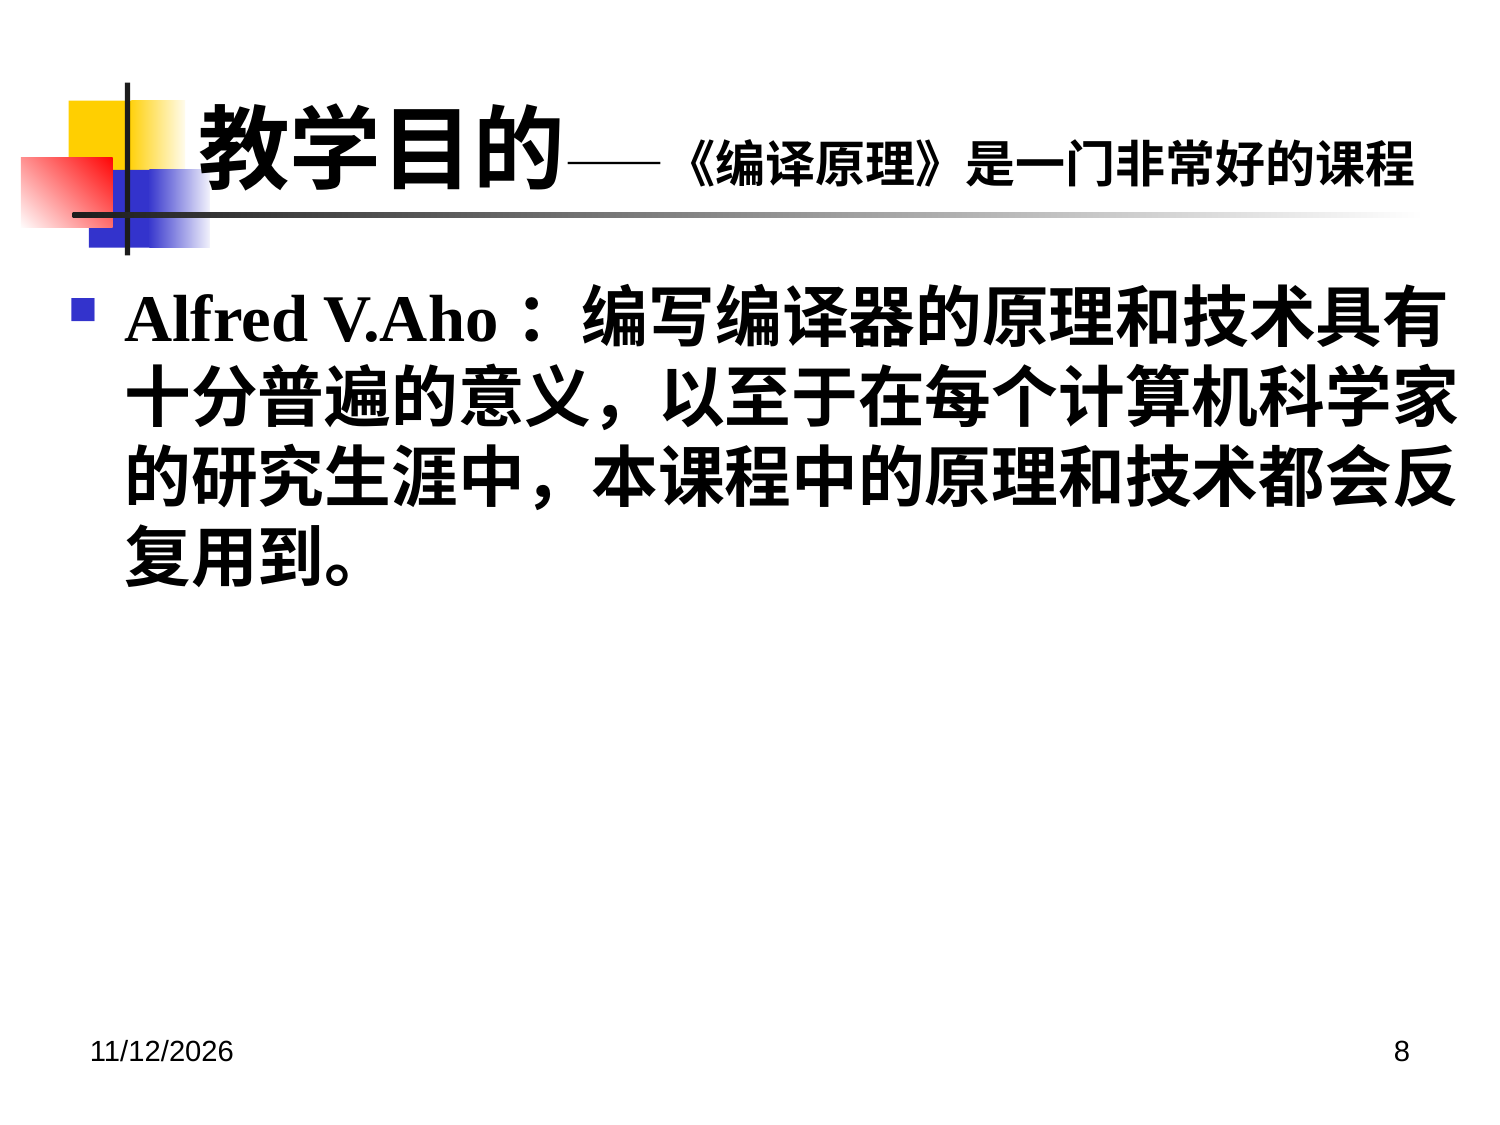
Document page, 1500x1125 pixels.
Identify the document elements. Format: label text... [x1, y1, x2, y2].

text_box 2020/12/14 [75, 1024, 425, 1103]
text_box 8 [1074, 1024, 1425, 1103]
title 教学目的——《编译原理》是一门非常好的课程 [183, 85, 1454, 208]
list Alfred V.Aho：编写编译器的原理和技术具有十分普遍的意义，以至于在每个计算机科学家的研究生涯中，本课程中的原理和技术都会反复用到。 [53, 267, 1483, 775]
